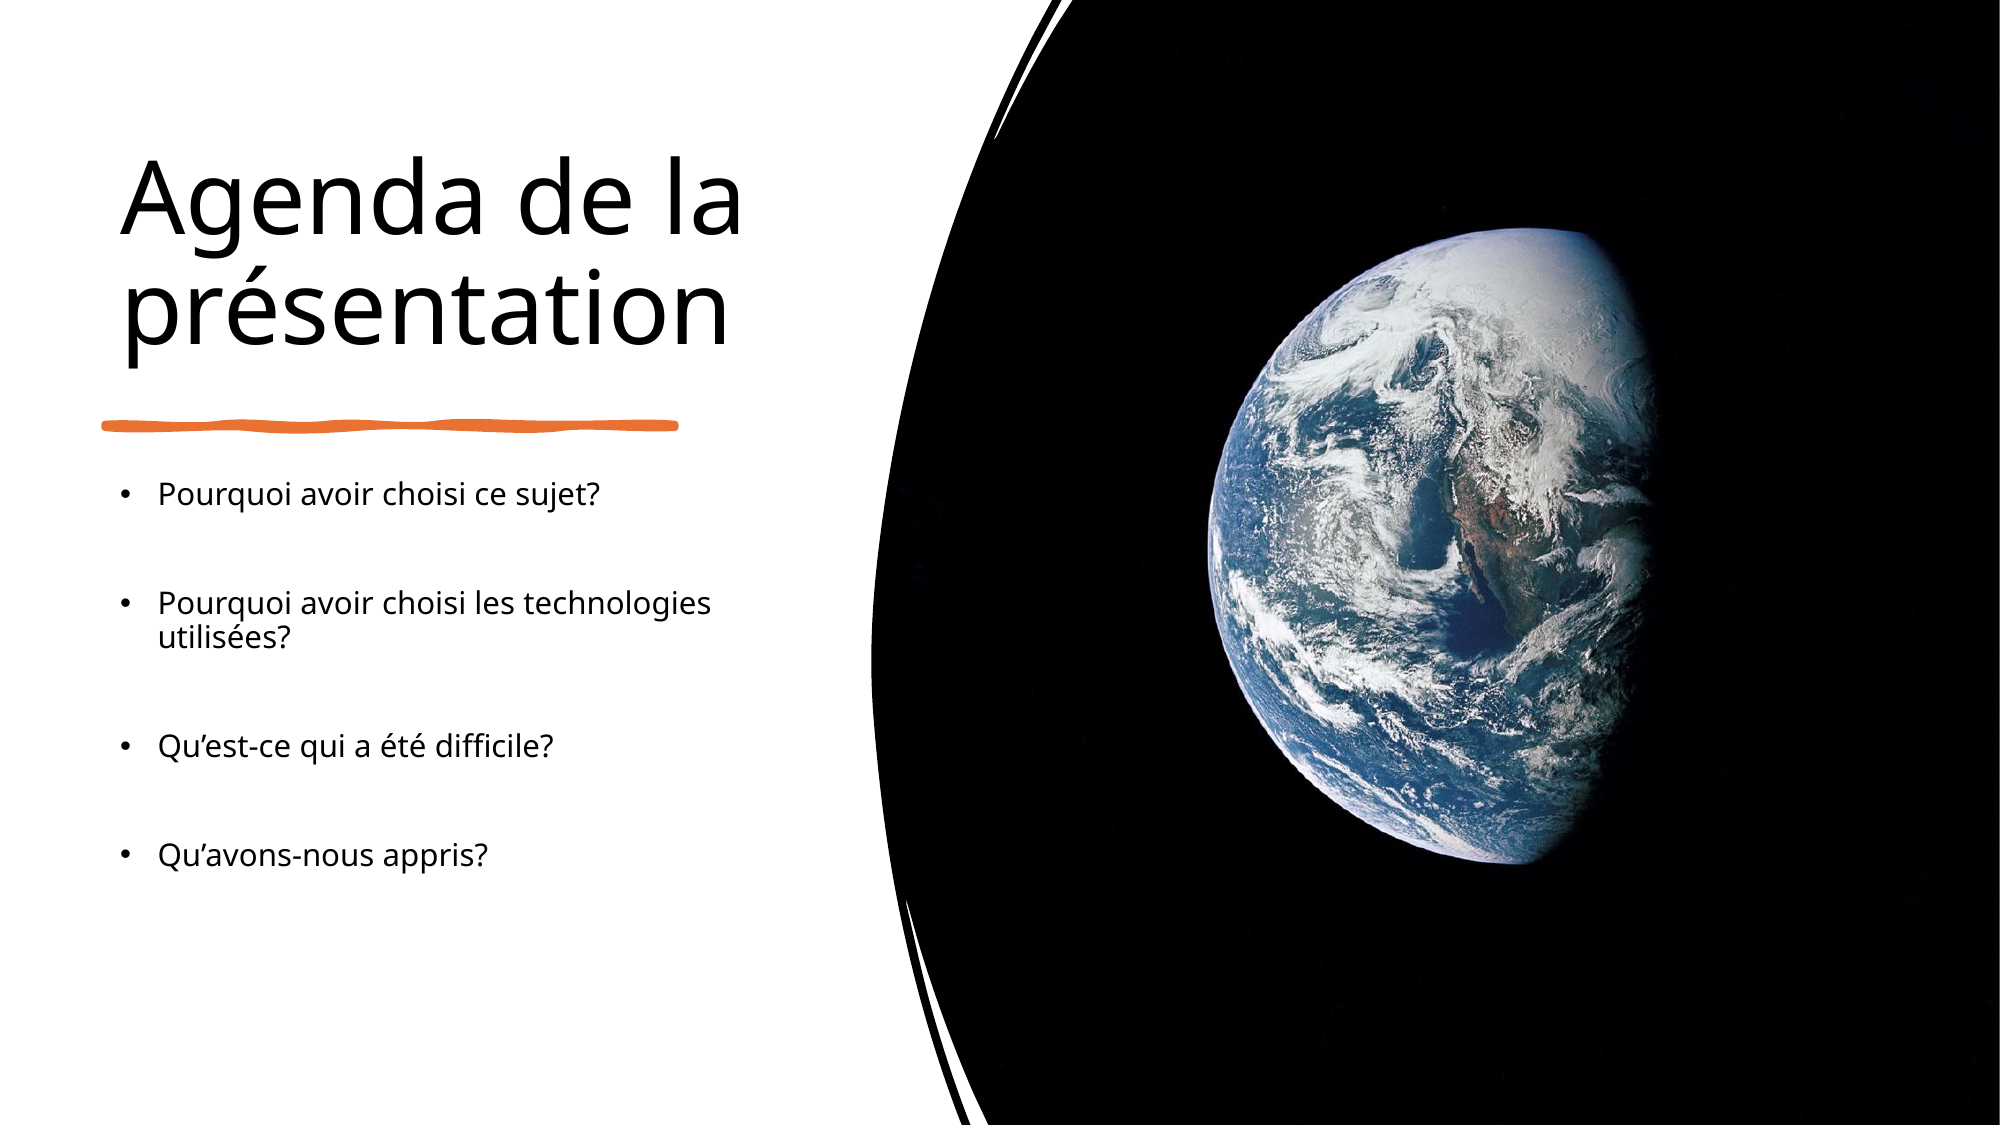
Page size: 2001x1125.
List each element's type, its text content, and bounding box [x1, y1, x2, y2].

title Agenda de la présentation [105, 53, 822, 375]
picture [870, 0, 2000, 1125]
text_box [0, 0, 870, 1125]
text_box [103, 420, 677, 432]
list Pourquoi avoir choisi ce sujet? Pourquoi avoir choisi les technologies utilisées? Qu’est-ce qui a été difficile? Qu’avons-nous appris? [105, 471, 802, 1016]
